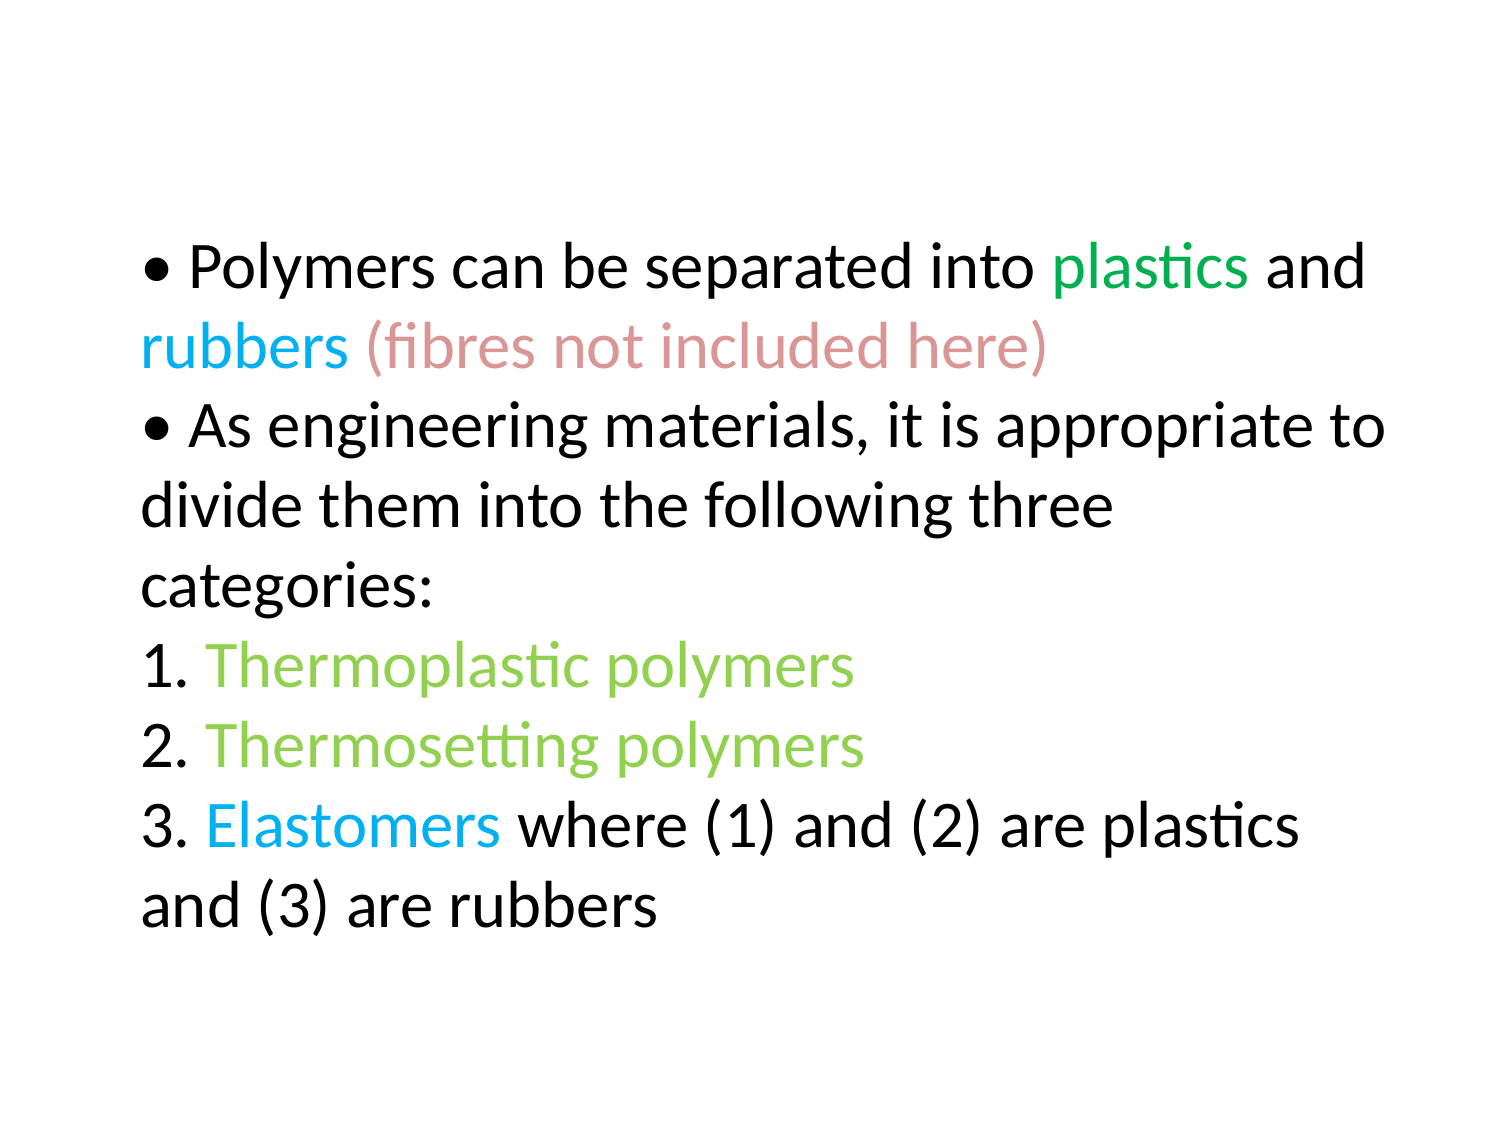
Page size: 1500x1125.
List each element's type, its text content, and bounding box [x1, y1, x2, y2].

title • Polymers can be separated into plastics and rubbers (fibres not included here) • As engineering materials, it is appropriate to divide them into the following three categories: 1. Thermoplastic polymers 2. Thermosetting polymers 3. Elastomers where (1) and (2) are plastics and (3) are rubbers [125, 182, 1413, 900]
